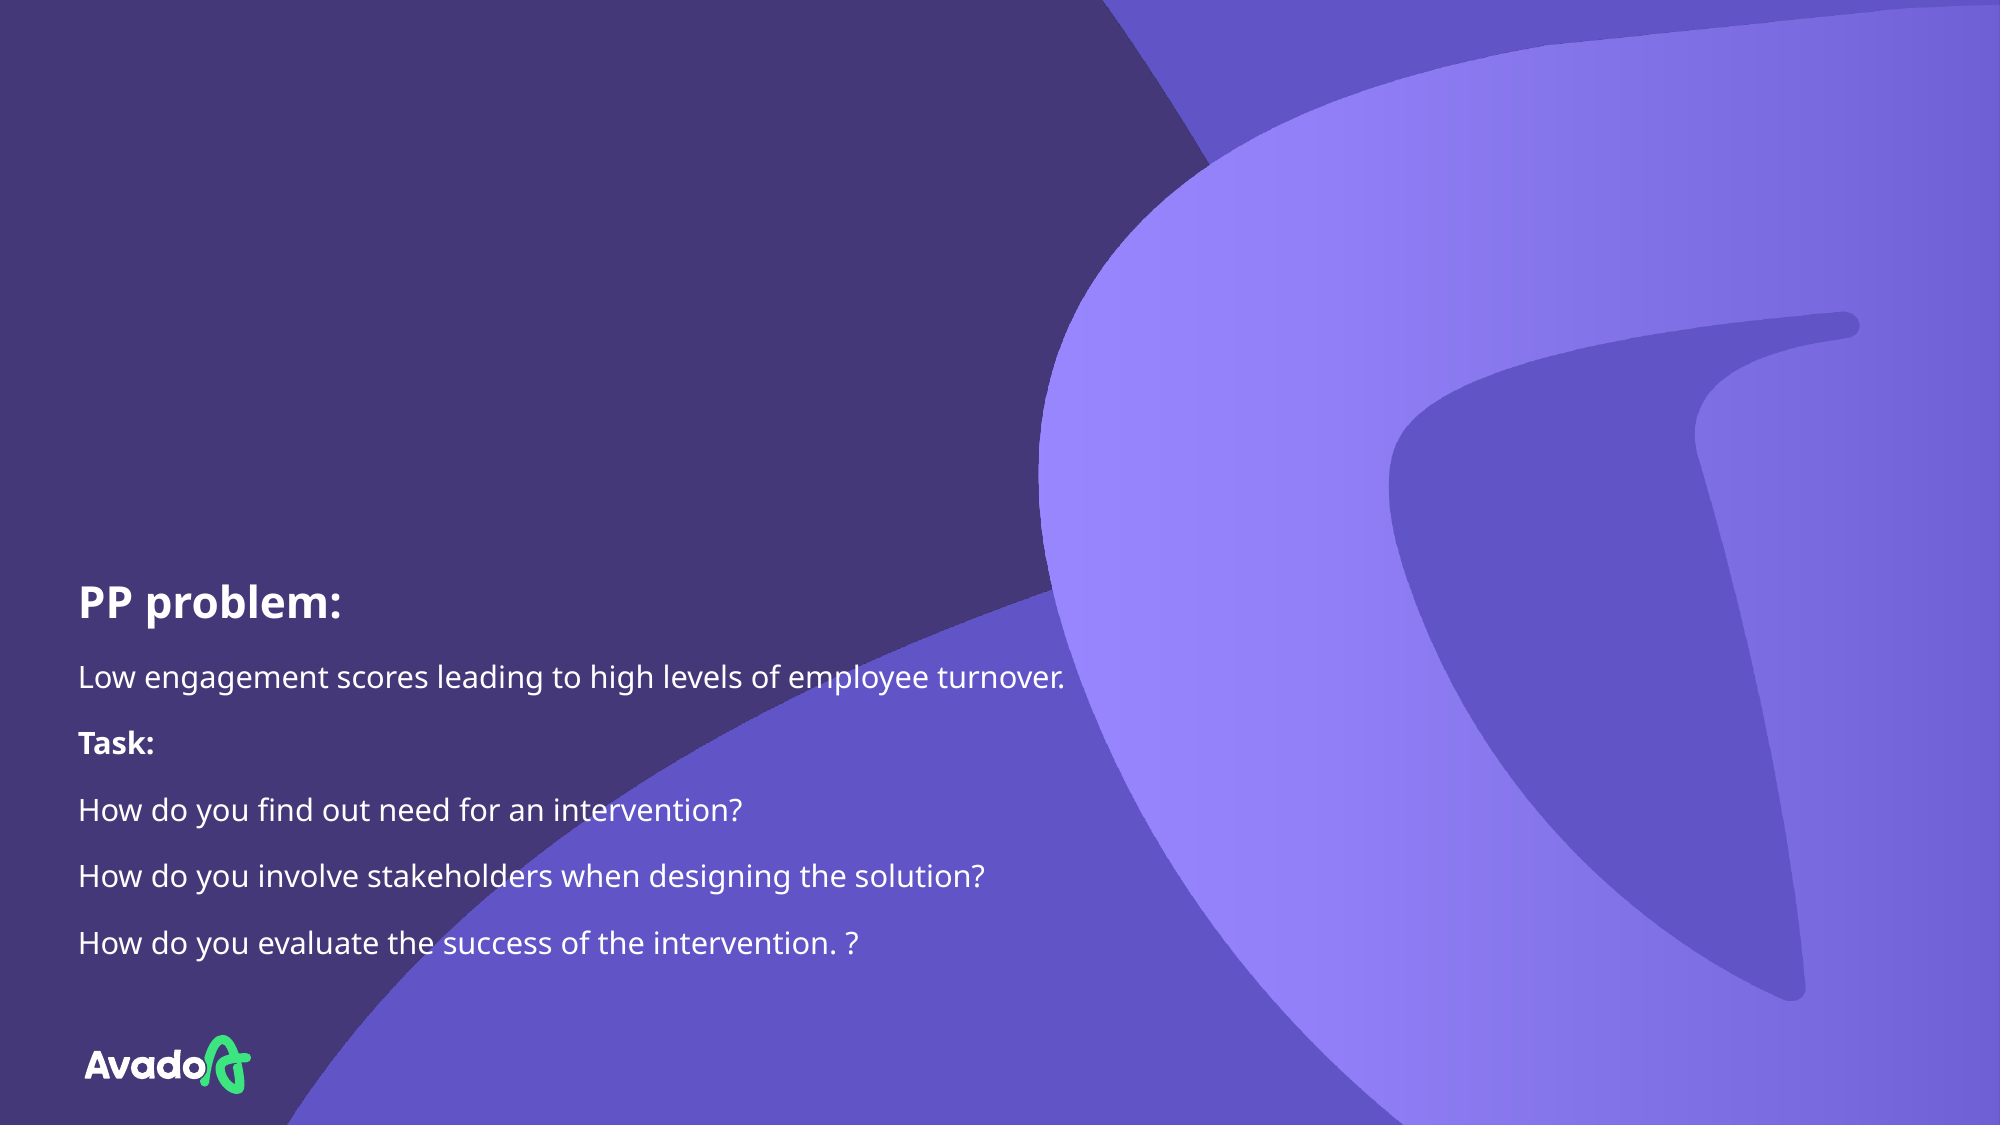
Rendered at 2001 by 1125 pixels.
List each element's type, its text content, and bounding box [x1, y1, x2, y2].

title PP problem: Low engagement scores leading to high levels of employee turnover. Task: How do you find out need for an intervention? How do you involve stakeholders when designing the solution? How do you evaluate the success of the intervention. ? [63, 478, 1102, 969]
picture [286, 0, 2000, 1125]
